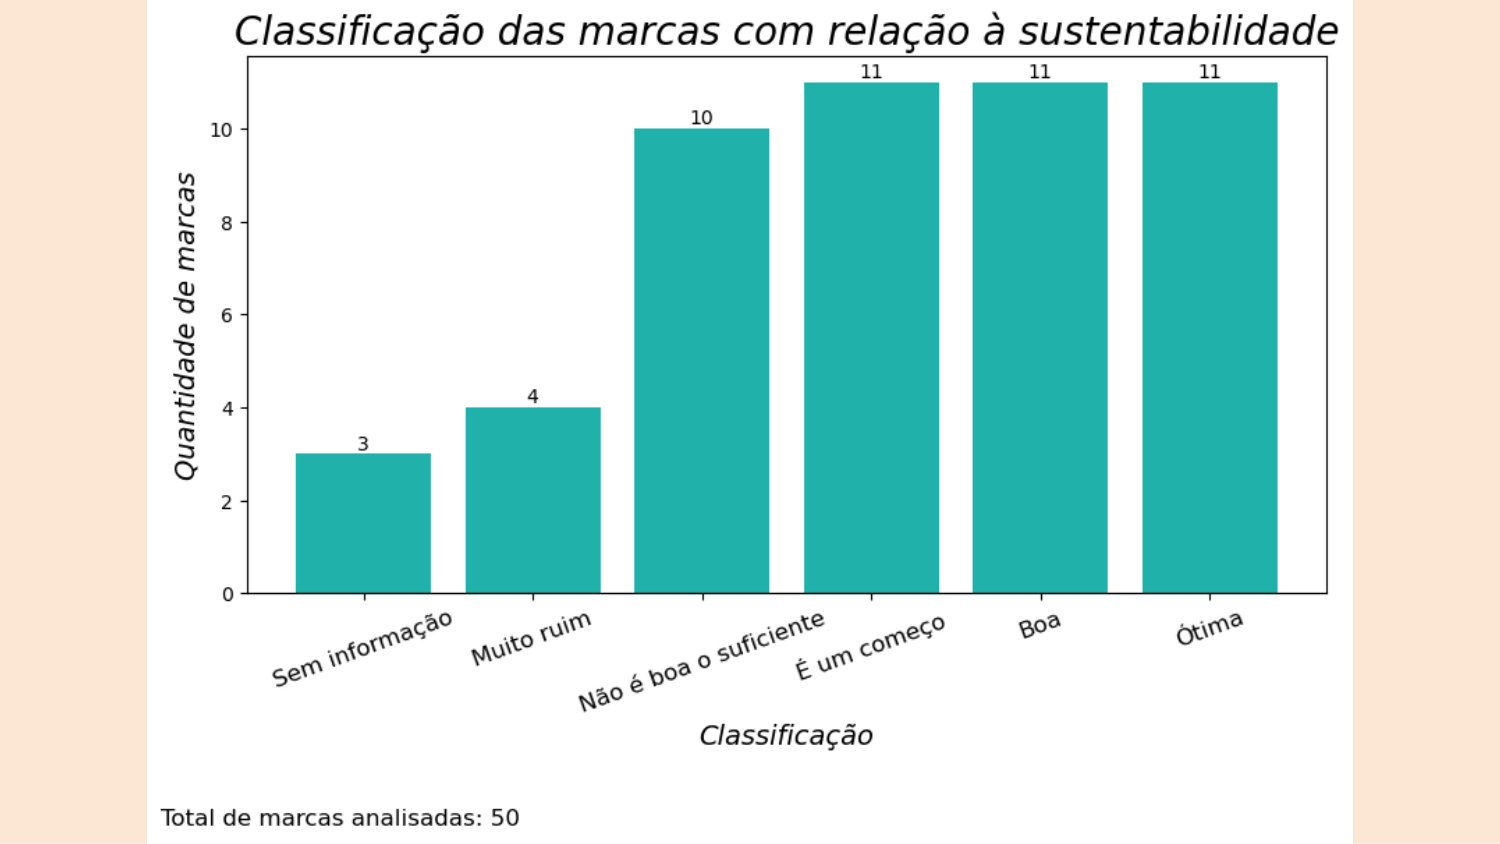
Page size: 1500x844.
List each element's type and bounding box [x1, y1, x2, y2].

picture [146, 0, 1354, 844]
